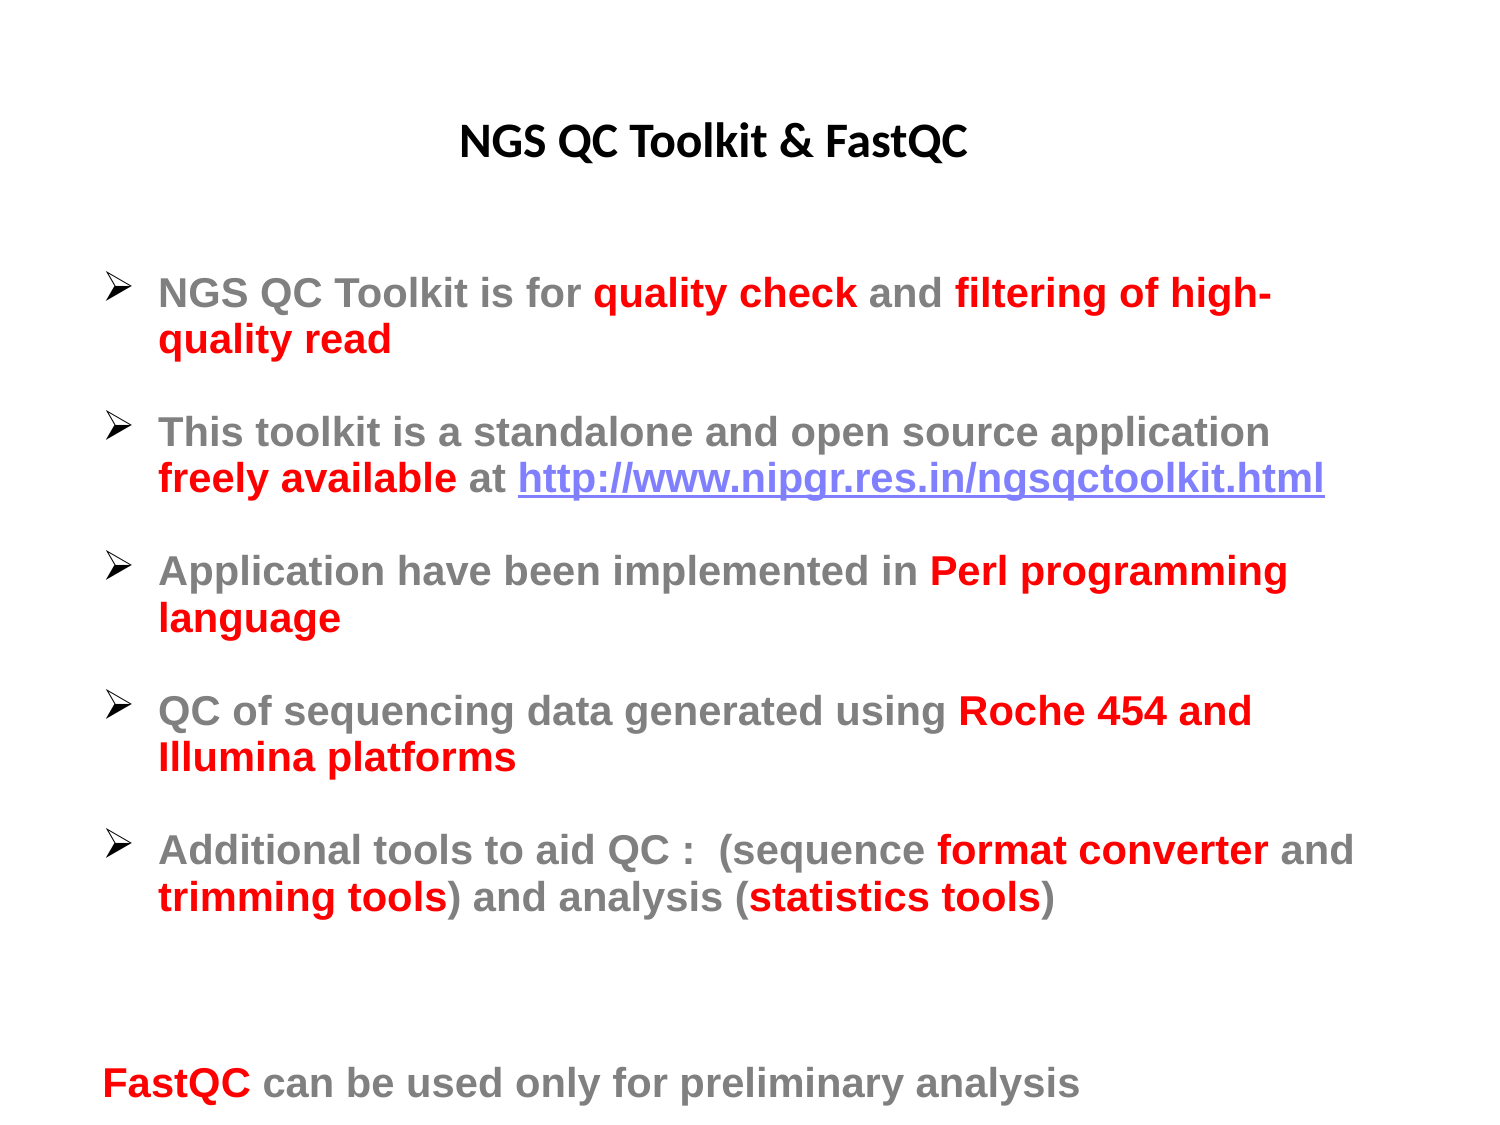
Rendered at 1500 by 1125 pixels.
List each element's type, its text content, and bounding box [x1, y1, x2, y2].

title NGS QC Toolkit & FastQC [137, 99, 1290, 175]
text_box NGS QC Toolkit is for quality check and filtering of high-quality read This toolkit is a standalone and open source application freely available at http://www.nipgr.res.in/ngsqctoolkit.html Application have been implemented in Perl programming language QC of sequencing data generated using Roche 454 and Illumina platforms Additional tools to aid QC : (sequence format converter and trimming tools) and analysis (statistics tools) FastQC can be used only for preliminary analysis [87, 262, 1400, 1125]
